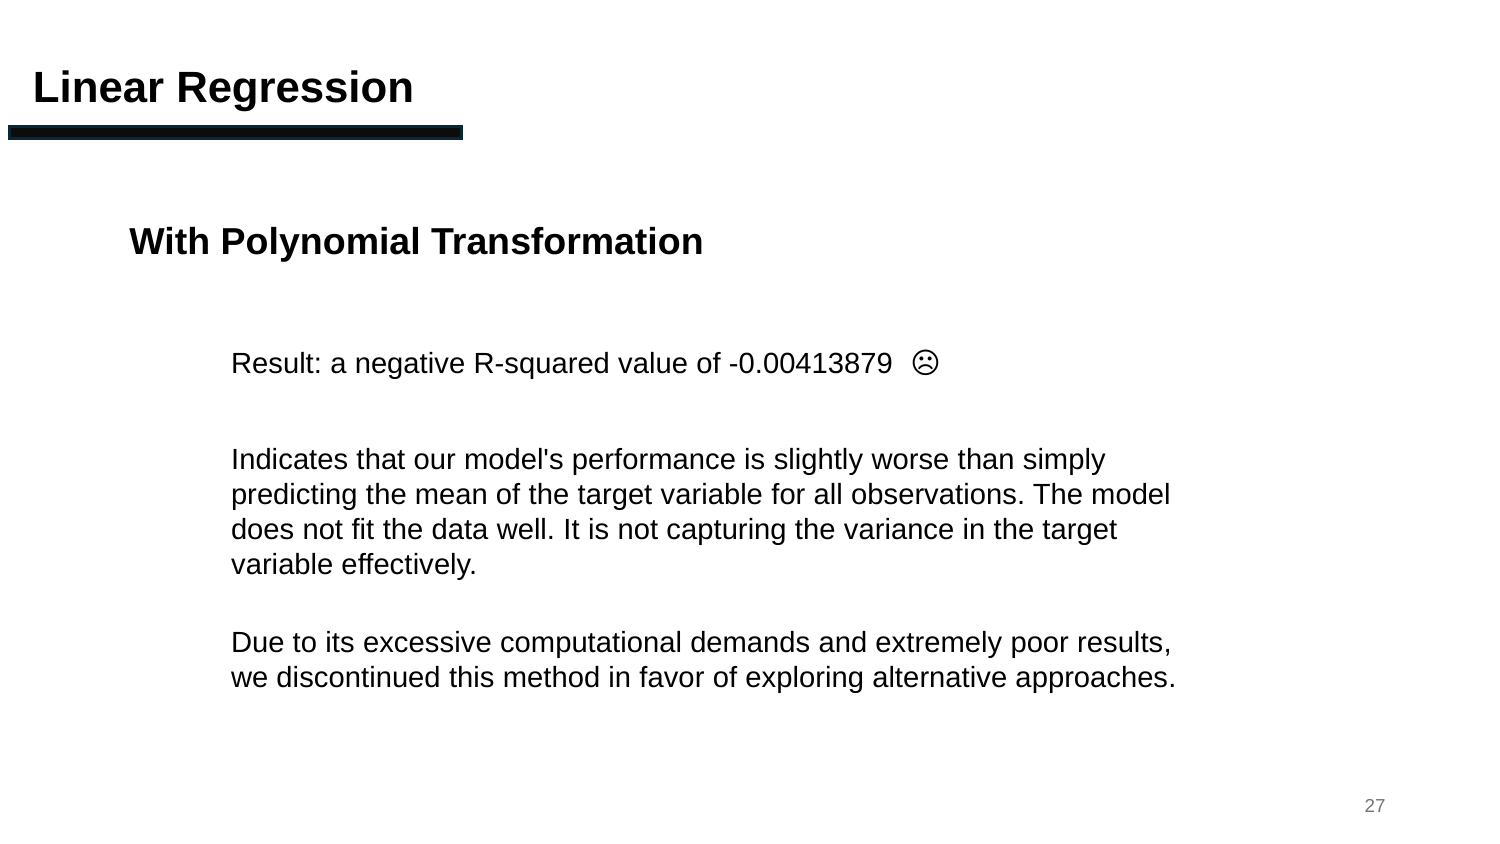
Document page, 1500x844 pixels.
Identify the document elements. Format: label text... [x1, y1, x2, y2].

text_box Result: a negative R-squared value of -0.00413879 ☹ [219, 339, 1196, 386]
text_box [9, 126, 462, 139]
text_box Linear Regression [21, 52, 474, 117]
text_box With Polynomial Transformation [118, 211, 805, 268]
slide_number 27 [1059, 782, 1397, 827]
text_box Indicates that our model's performance is slightly worse than simply predicting the mean of the target variable for all observations. The model does not fit the data well. It is not capturing the variance in the target variable effectively. [219, 435, 1196, 587]
text_box Due to its excessive computational demands and extremely poor results, we discontinued this method in favor of exploring alternative approaches. [219, 618, 1196, 700]
